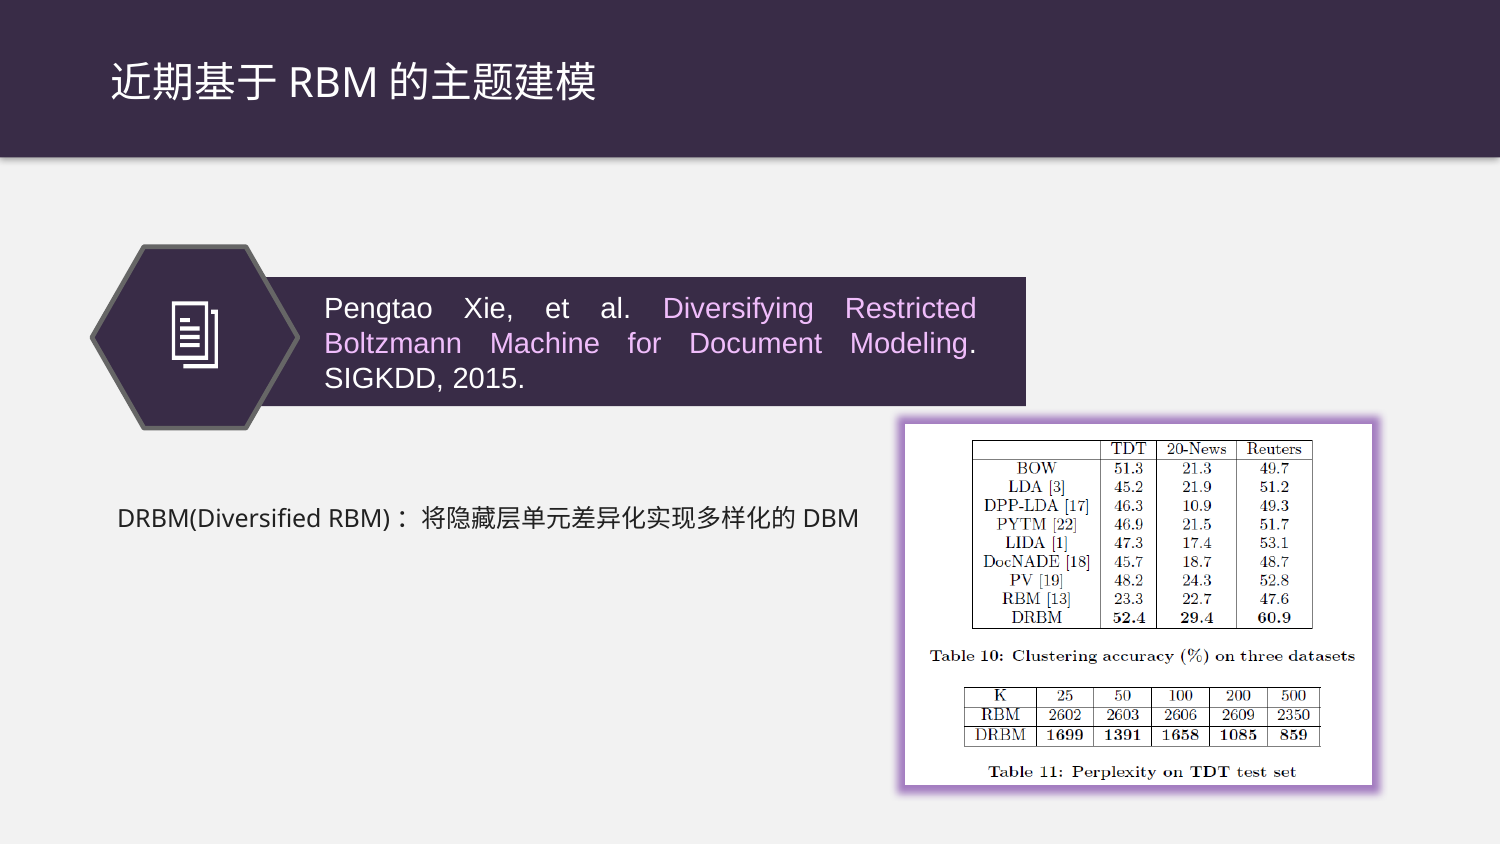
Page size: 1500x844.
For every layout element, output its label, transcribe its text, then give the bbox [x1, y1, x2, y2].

text_box [261, 275, 1028, 408]
text_box Pengtao Xie, et al. Diversifying Restricted Boltzmann Machine for Document Modeling. SIGKDD, 2015. [309, 282, 992, 402]
text_box 近期基于RBM的主题建模 [96, 48, 613, 114]
text_box [90, 244, 300, 431]
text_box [171, 301, 219, 369]
picture [904, 424, 1372, 785]
text_box [0, 0, 1500, 158]
text_box DRBM(Diversified RBM)：将隐藏层单元差异化实现多样化的DBM [102, 494, 885, 540]
